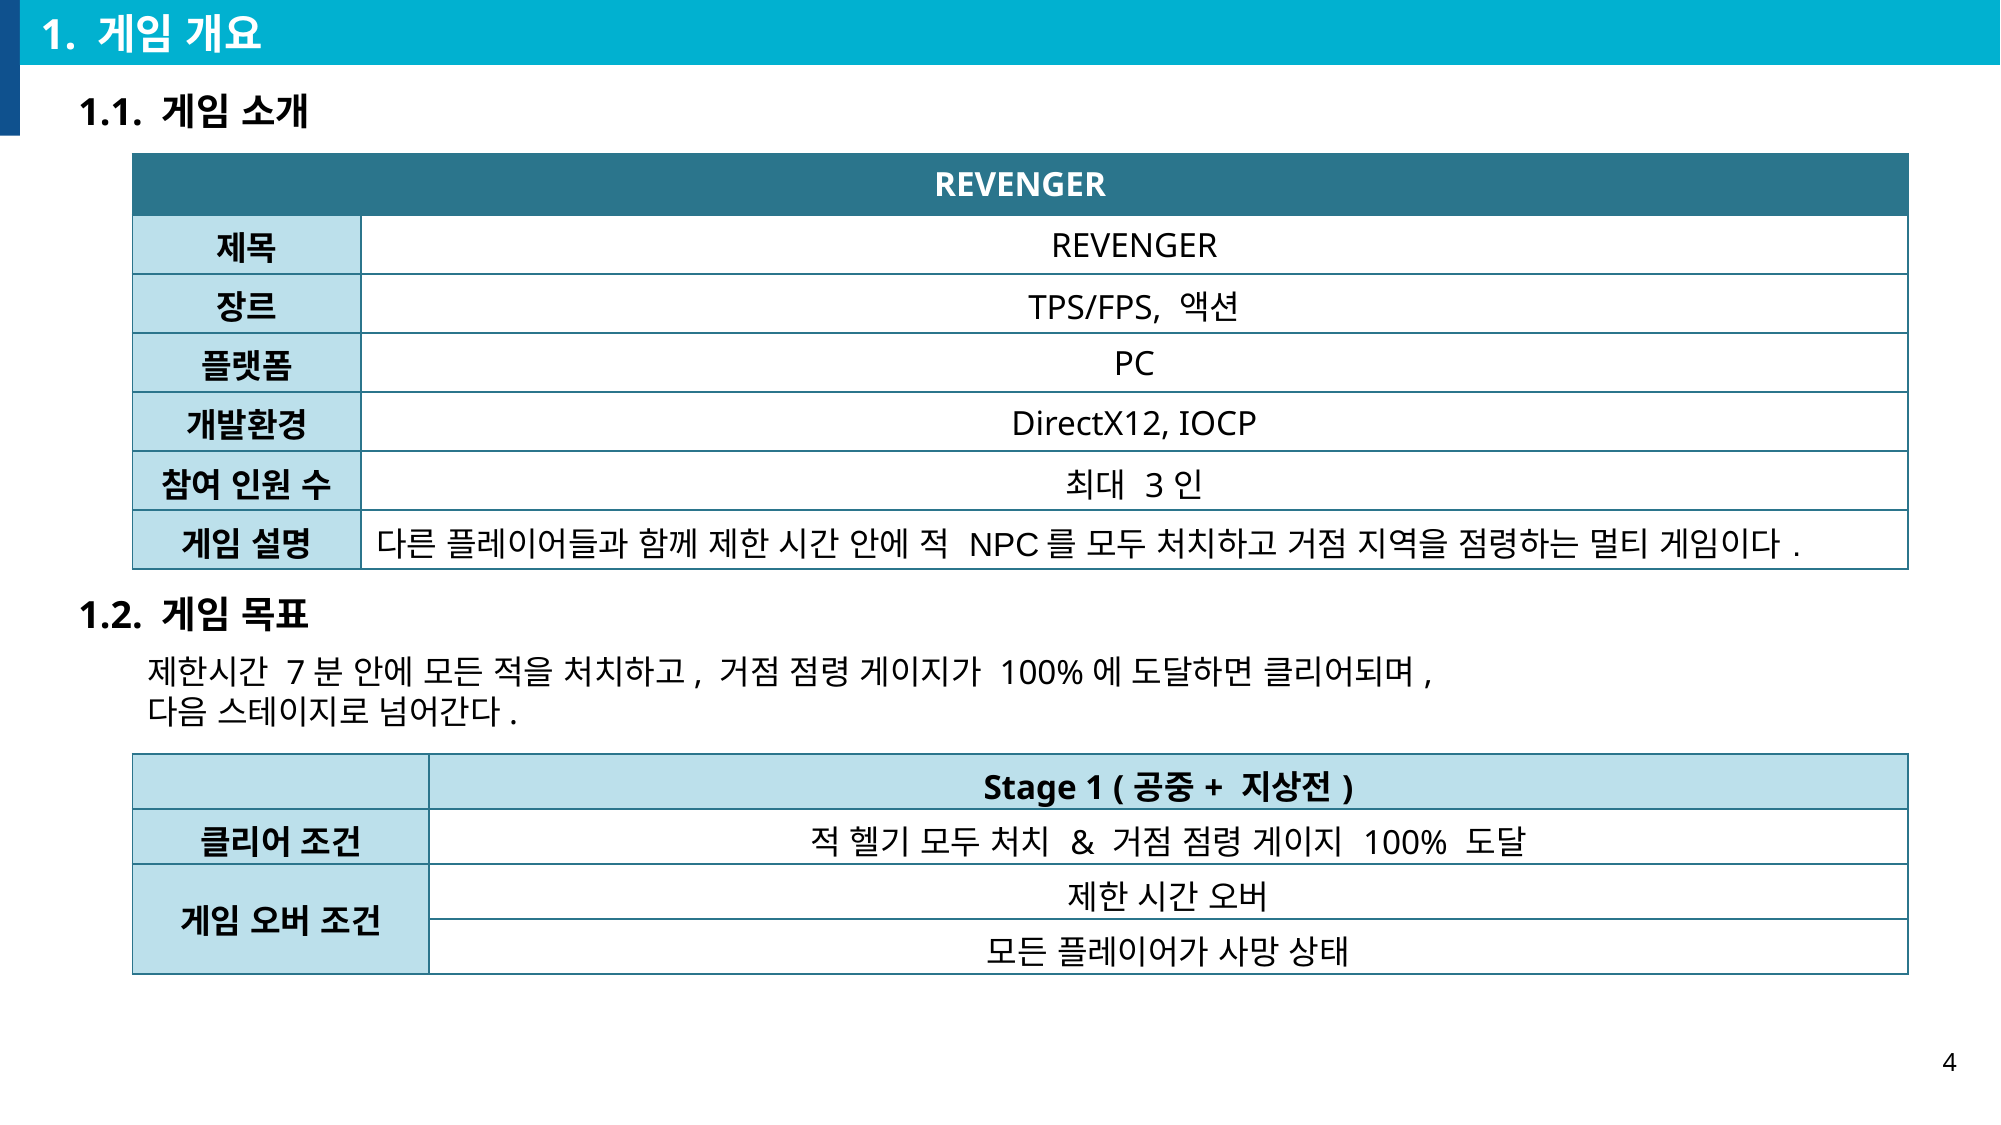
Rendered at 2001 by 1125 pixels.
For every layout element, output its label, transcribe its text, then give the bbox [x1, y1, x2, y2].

text_box 1.1. 게임 소개 [63, 80, 487, 140]
table_cell 모든 플레이어가 사망 상태 [430, 920, 1907, 973]
slide_number 4 [1907, 1033, 1972, 1094]
table_cell 제목 [133, 216, 360, 273]
table_cell 제한 시간 오버 [430, 865, 1907, 918]
table_cell 다른 플레이어들과 함께 제한 시간 안에 적 NPC를 모두 처치하고 거점 지역을 점령하는 멀티 게임이다. [362, 511, 1907, 568]
text_box [0, 0, 21, 137]
table_header REVENGER [133, 155, 1907, 214]
table_cell 개발환경 [133, 393, 360, 450]
table_cell 적 헬기 모두 처치 & 거점 점령 게이지 100% 도달 [430, 810, 1907, 863]
table_cell PC [362, 334, 1907, 391]
text_box 1.2. 게임 목표 [63, 583, 487, 644]
table_header Stage 1 (공중+ 지상전) [430, 755, 1907, 808]
text_box 제한시간 7분 안에 모든 적을 처치하고, 거점 점령 게이지가 100%에 도달하면 클리어되며, 다음 스테이지로 넘어간다. [132, 644, 1514, 739]
table_cell TPS/FPS, 액션 [362, 275, 1907, 332]
table_cell 클리어 조건 [133, 810, 428, 863]
table_cell 게임 설명 [133, 511, 360, 568]
table_header [133, 755, 428, 808]
table_cell DirectX12, IOCP [362, 393, 1907, 450]
table_cell 최대 3인 [362, 452, 1907, 509]
table_cell 플랫폼 [133, 334, 360, 391]
table_cell REVENGER [362, 216, 1907, 273]
table_cell 게임 오버 조건 [133, 865, 428, 973]
table_cell 참여 인원 수 [133, 452, 360, 509]
text_box 1. 게임 개요 [19, 0, 2000, 66]
table_cell 장르 [133, 275, 360, 332]
